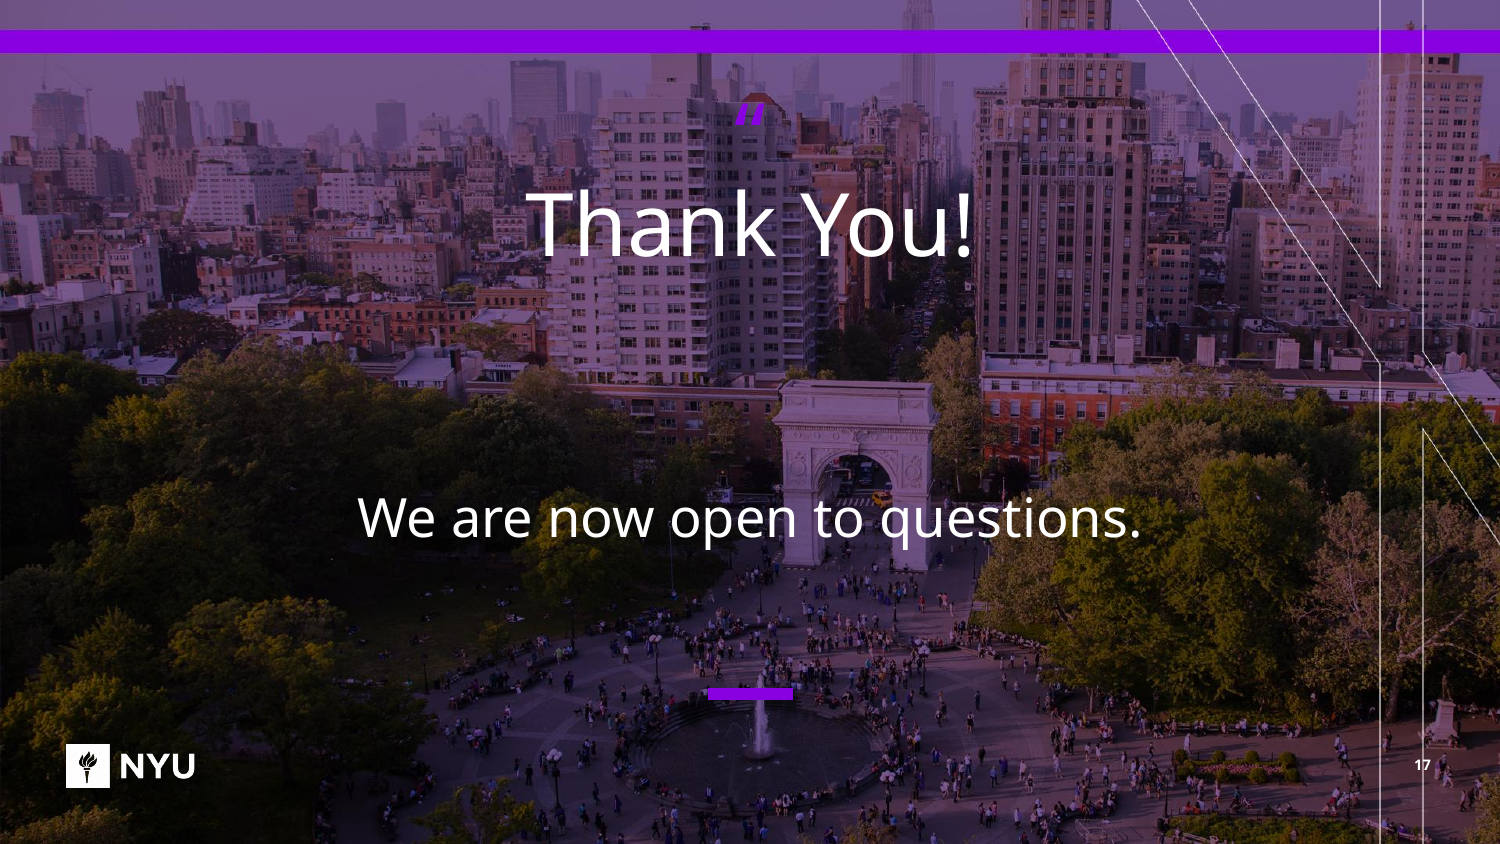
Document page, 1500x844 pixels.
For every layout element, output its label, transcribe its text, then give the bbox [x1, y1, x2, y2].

title Thank You! We are now open to questions. [180, 153, 1321, 647]
picture [0, 0, 1500, 844]
